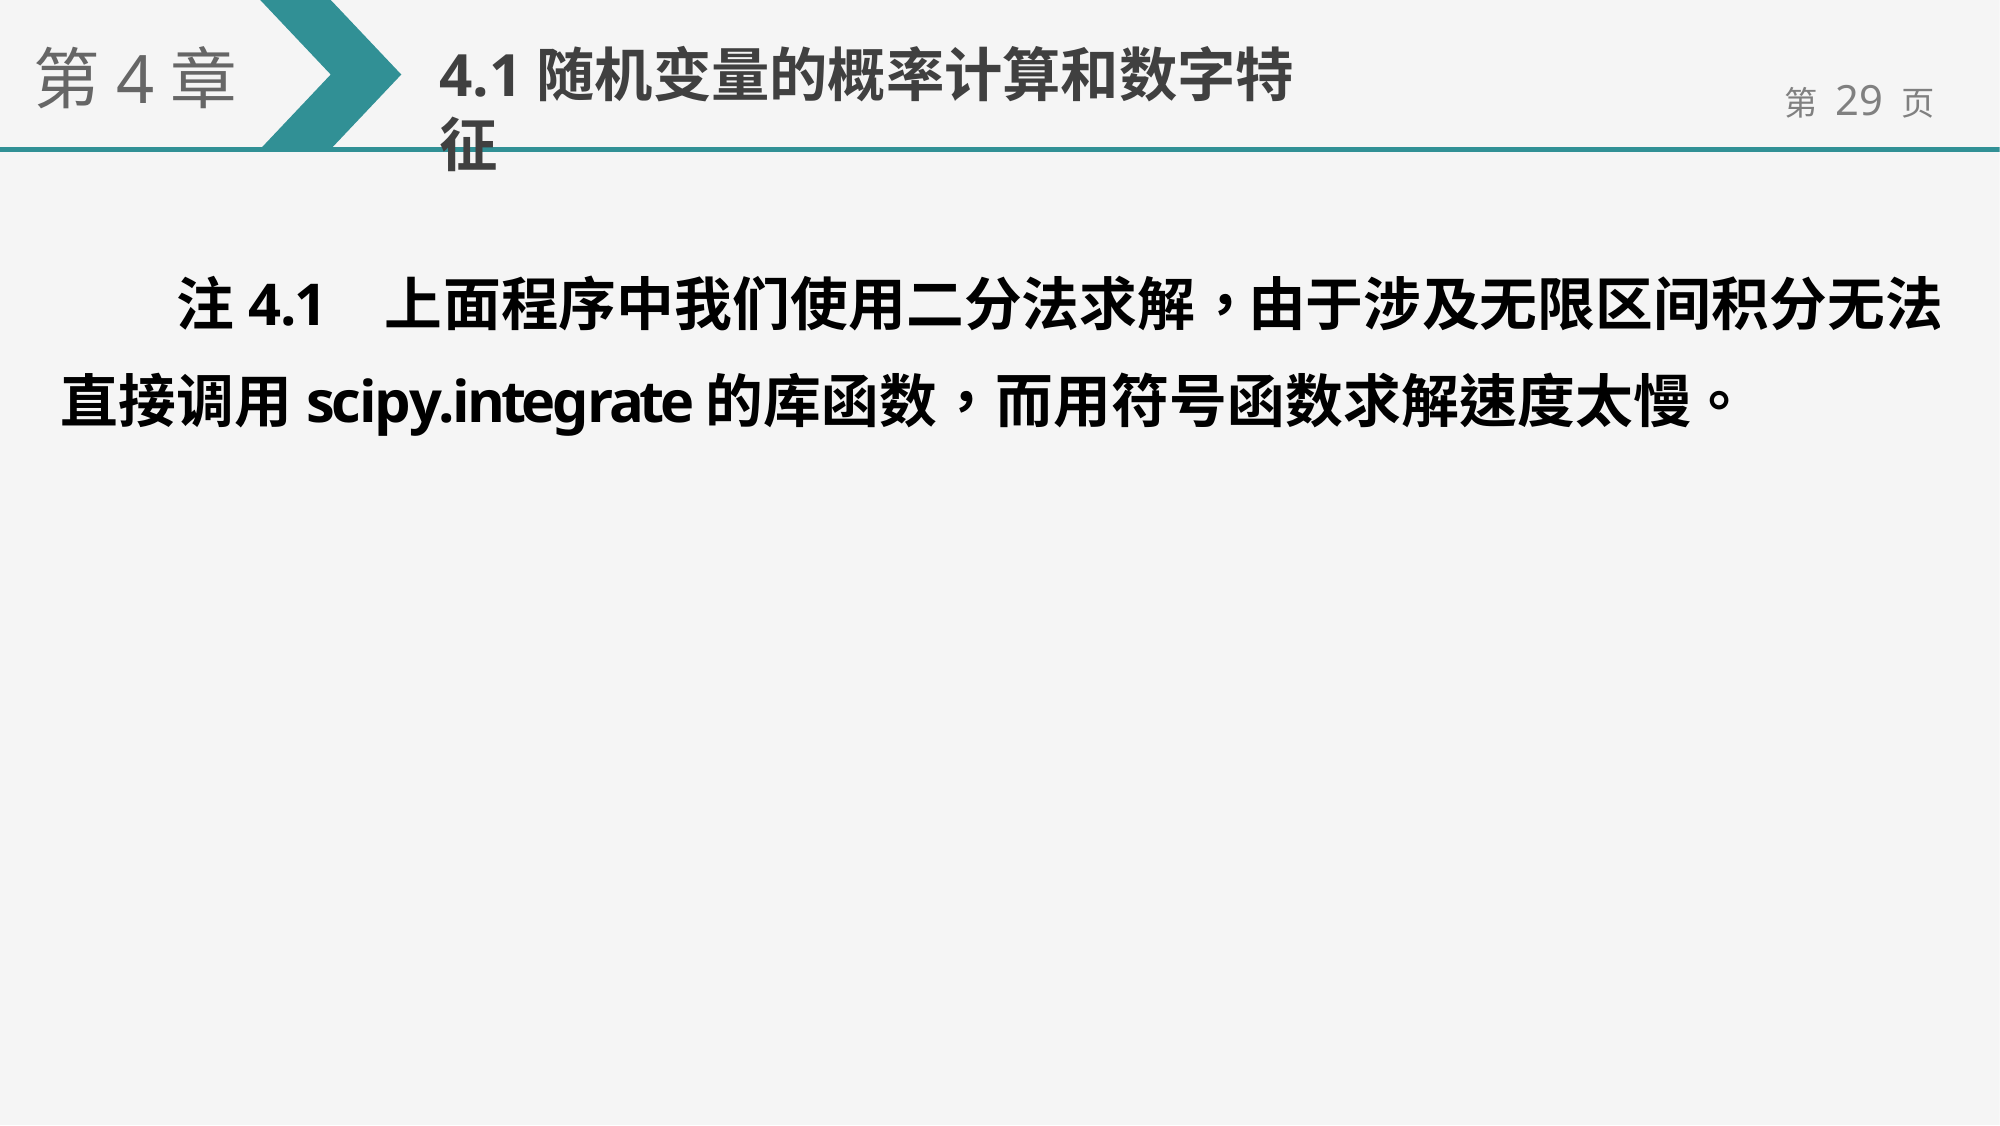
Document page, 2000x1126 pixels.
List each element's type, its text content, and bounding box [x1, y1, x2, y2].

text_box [60, 241, 1940, 885]
text_box 第4章 [19, 29, 253, 125]
text_box [258, 0, 403, 148]
text_box 4.1随机变量的概率计算和数字特征 [424, 31, 1366, 148]
text_box 4.1随机变量的概率计算和数字特征 [424, 161, 1366, 186]
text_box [424, 152, 1366, 156]
